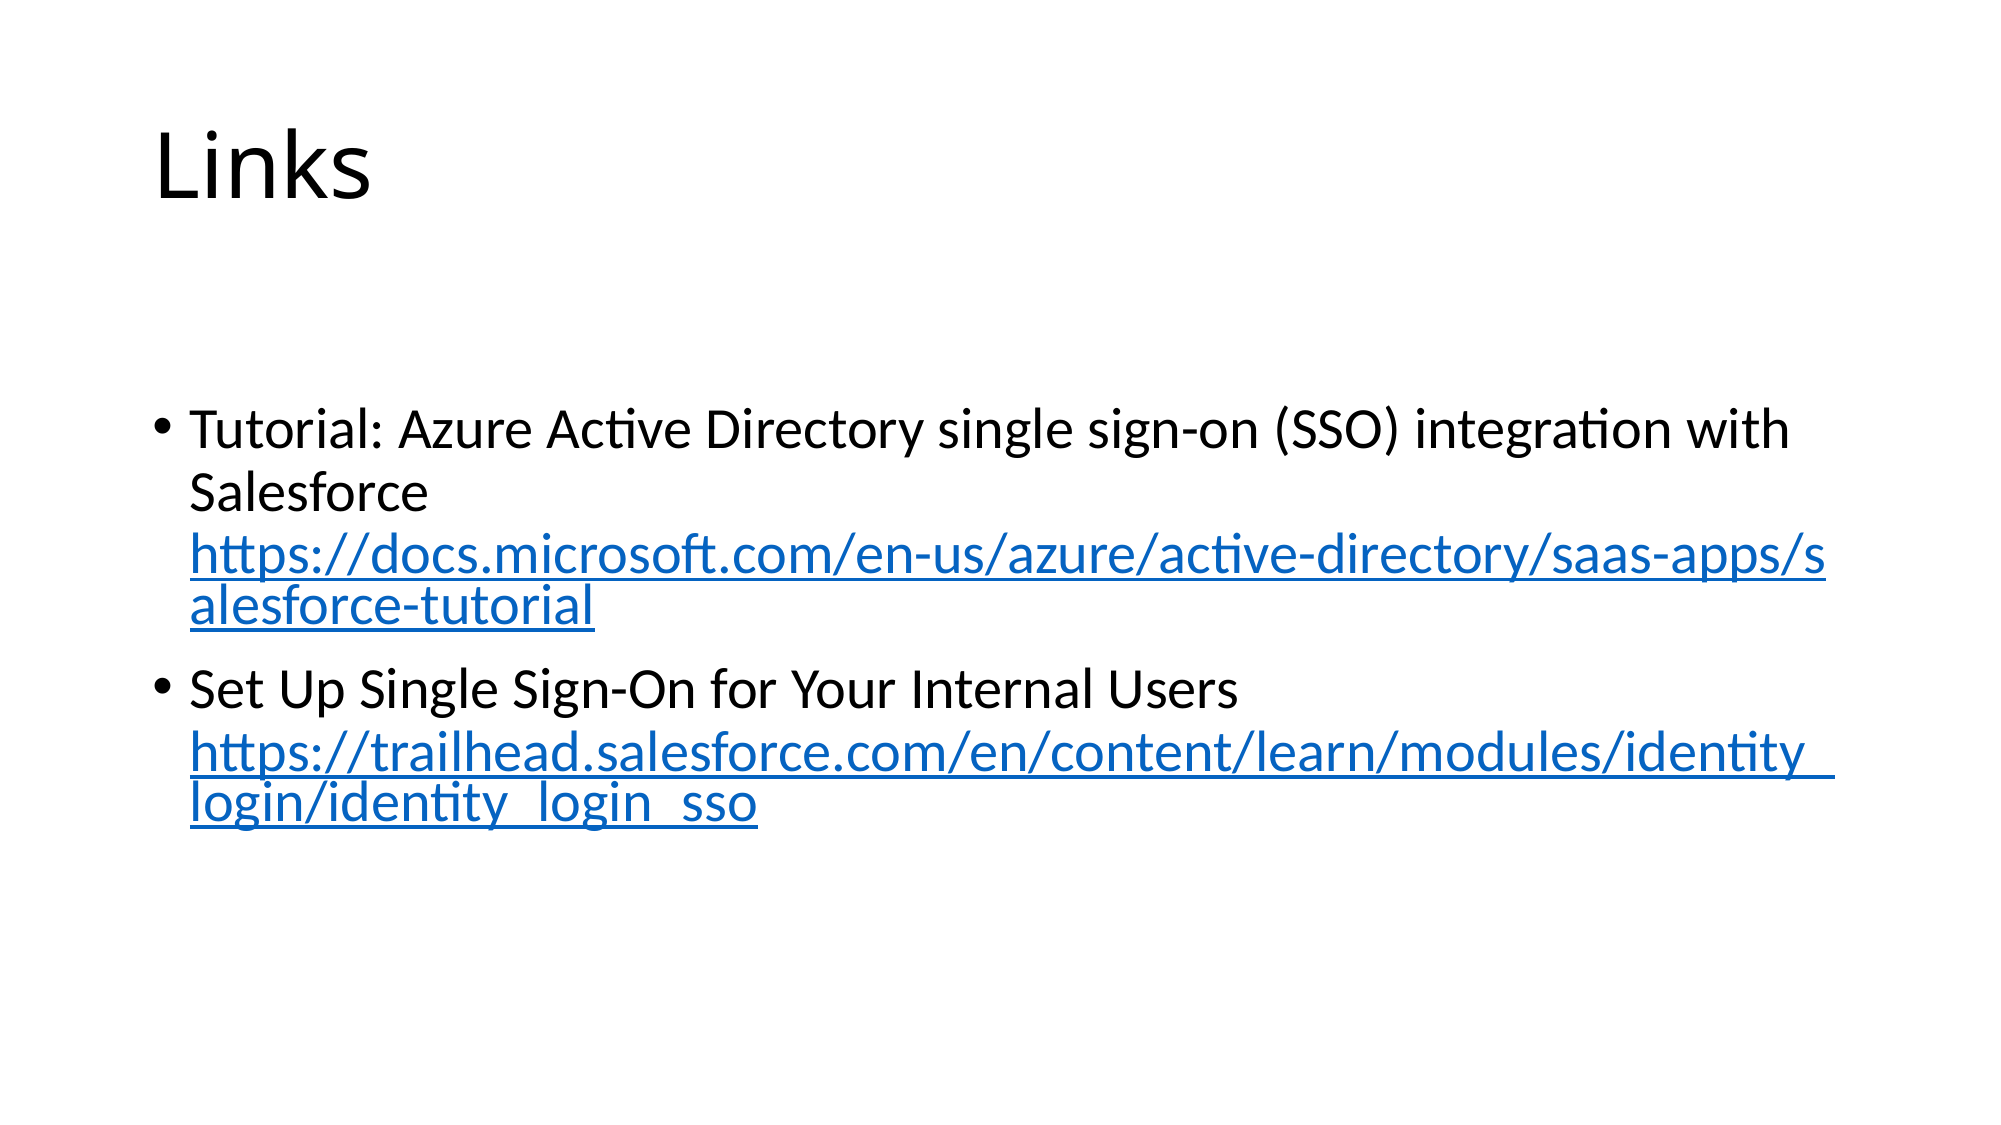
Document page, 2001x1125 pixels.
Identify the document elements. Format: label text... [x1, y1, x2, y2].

title Links [137, 59, 1863, 278]
list Tutorial: Azure Active Directory single sign-on (SSO) integration with Salesforce https://docs.microsoft.com/en-us/azure/active-directory/saas-apps/salesforce-tutorial Set Up Single Sign-On for Your Internal Users https://trailhead.salesforce.com/en/content/learn/modules/identity_login/identity_login_sso [137, 299, 1863, 1014]
